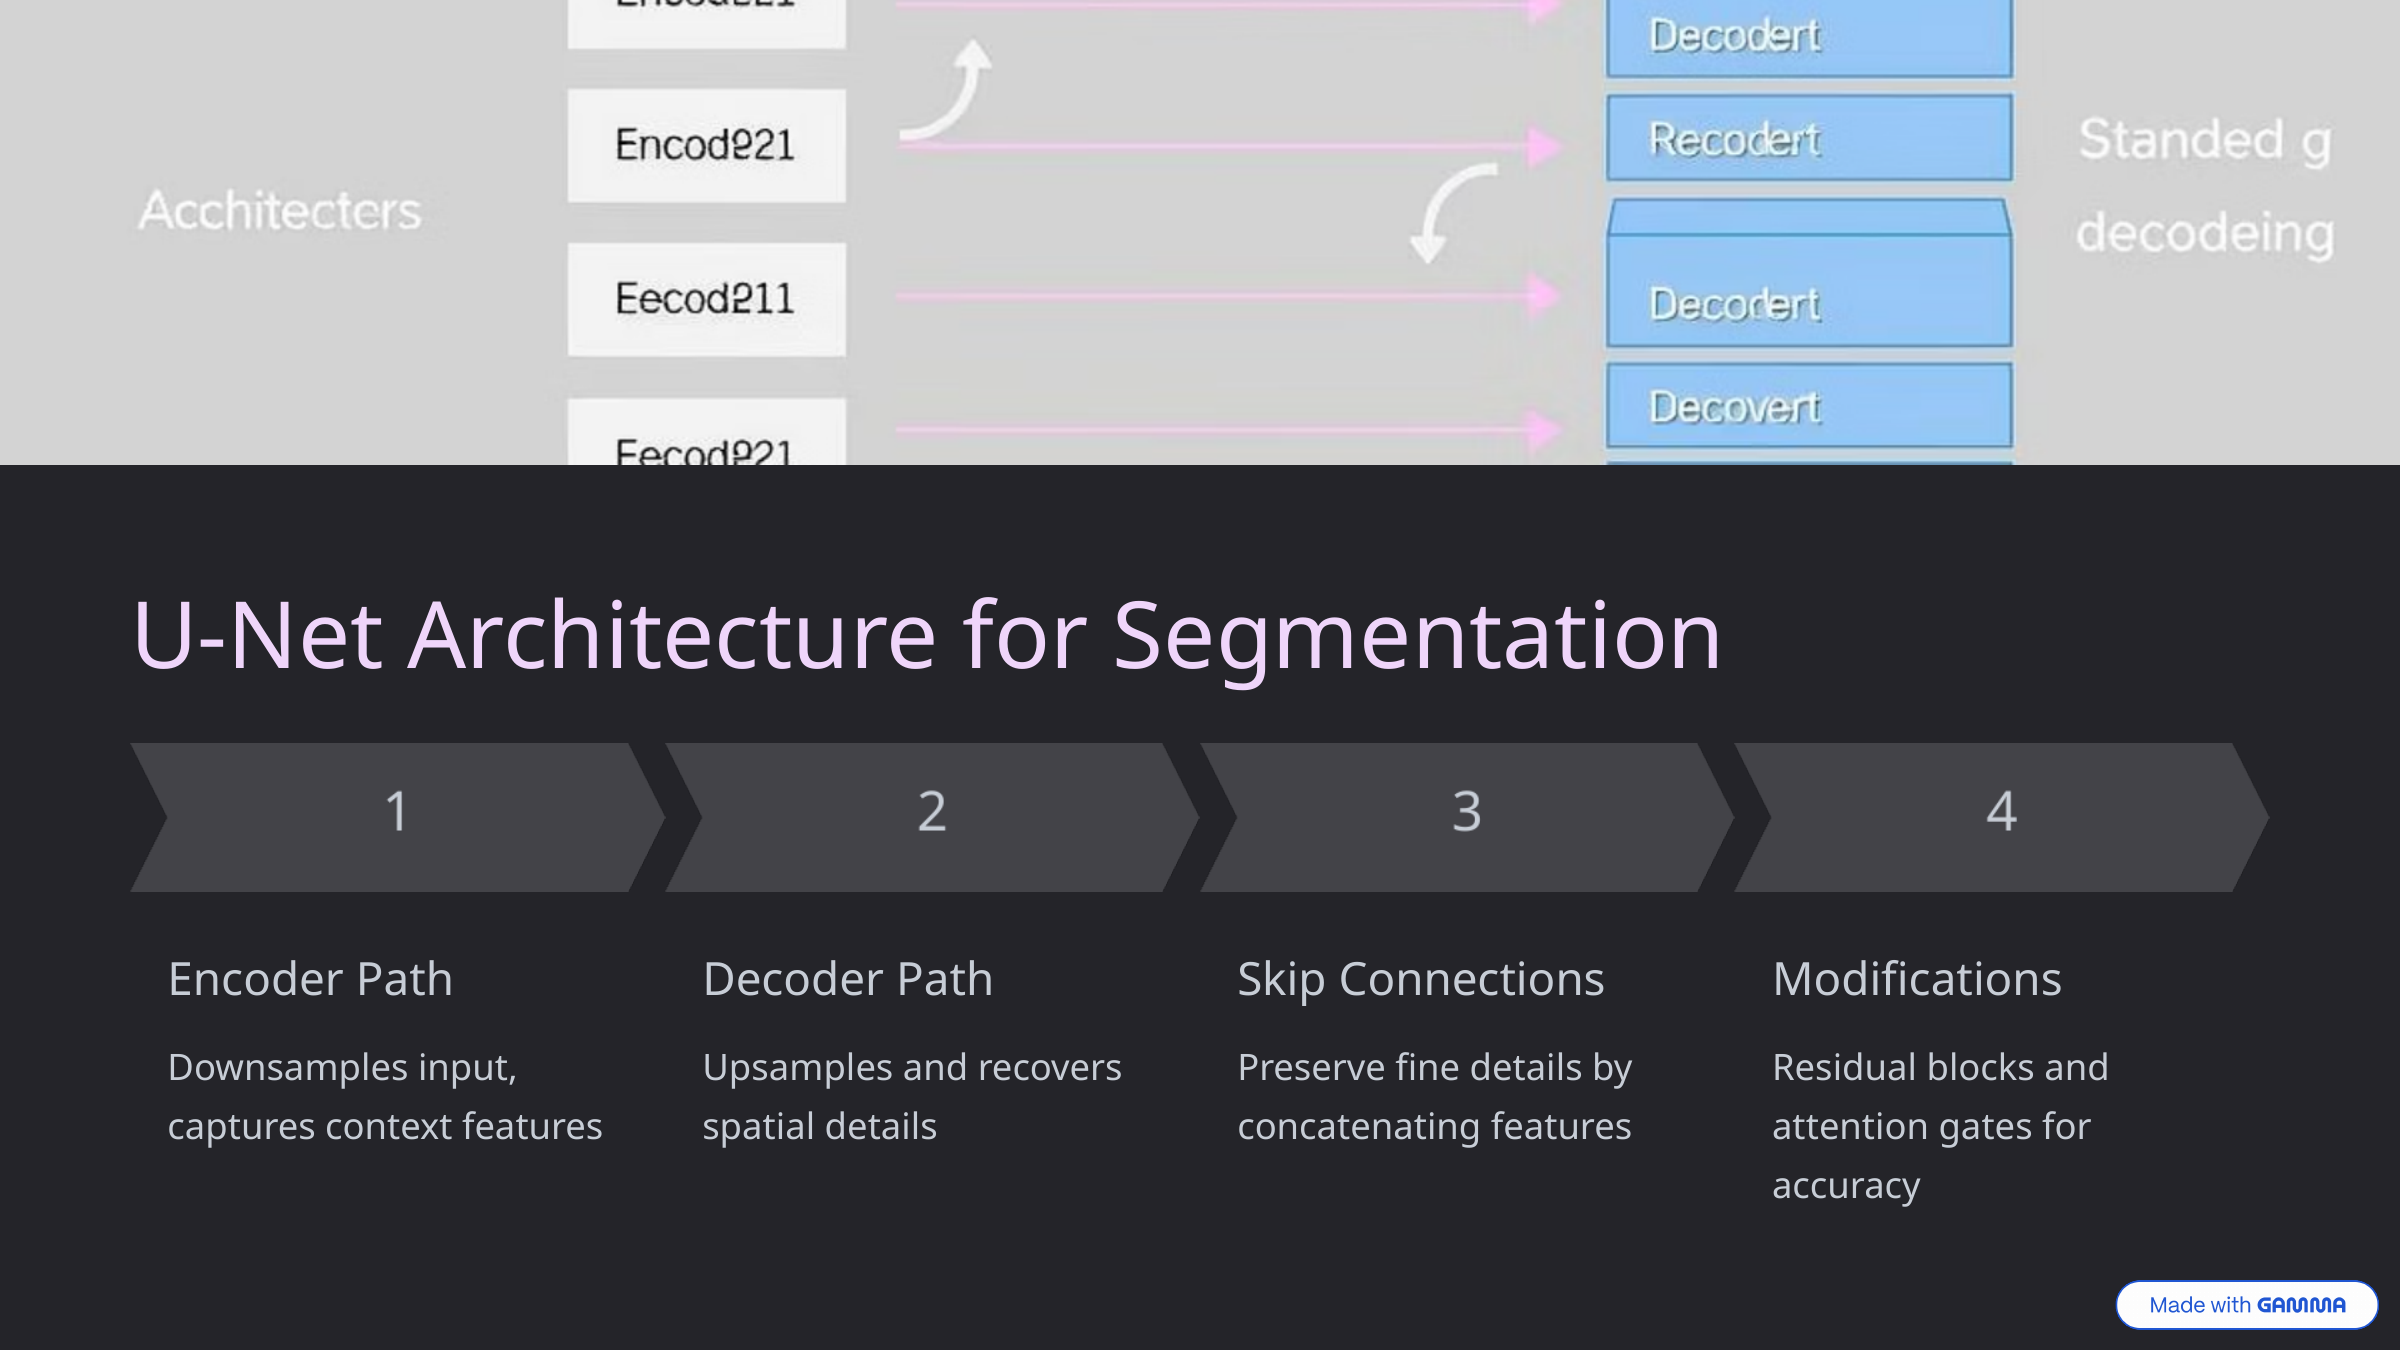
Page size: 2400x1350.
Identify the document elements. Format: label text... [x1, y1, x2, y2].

text_box Modifications [1772, 947, 2233, 1006]
text_box Encoder Path [167, 947, 628, 1006]
text_box U-Net Architecture for Segmentation [130, 571, 1738, 688]
picture [130, 743, 2270, 892]
text_box Preserve fine details by concatenating features [1237, 1028, 1698, 1148]
picture [2106, 1271, 2389, 1339]
picture [0, 0, 2400, 466]
text_box Skip Connections [1237, 947, 1698, 1006]
text_box Upsamples and recovers spatial details [702, 1028, 1163, 1148]
text_box Residual blocks and attention gates for accuracy [1772, 1028, 2233, 1207]
text_box Downsamples input, captures context features [167, 1028, 628, 1148]
text_box Decoder Path [702, 947, 1163, 1006]
